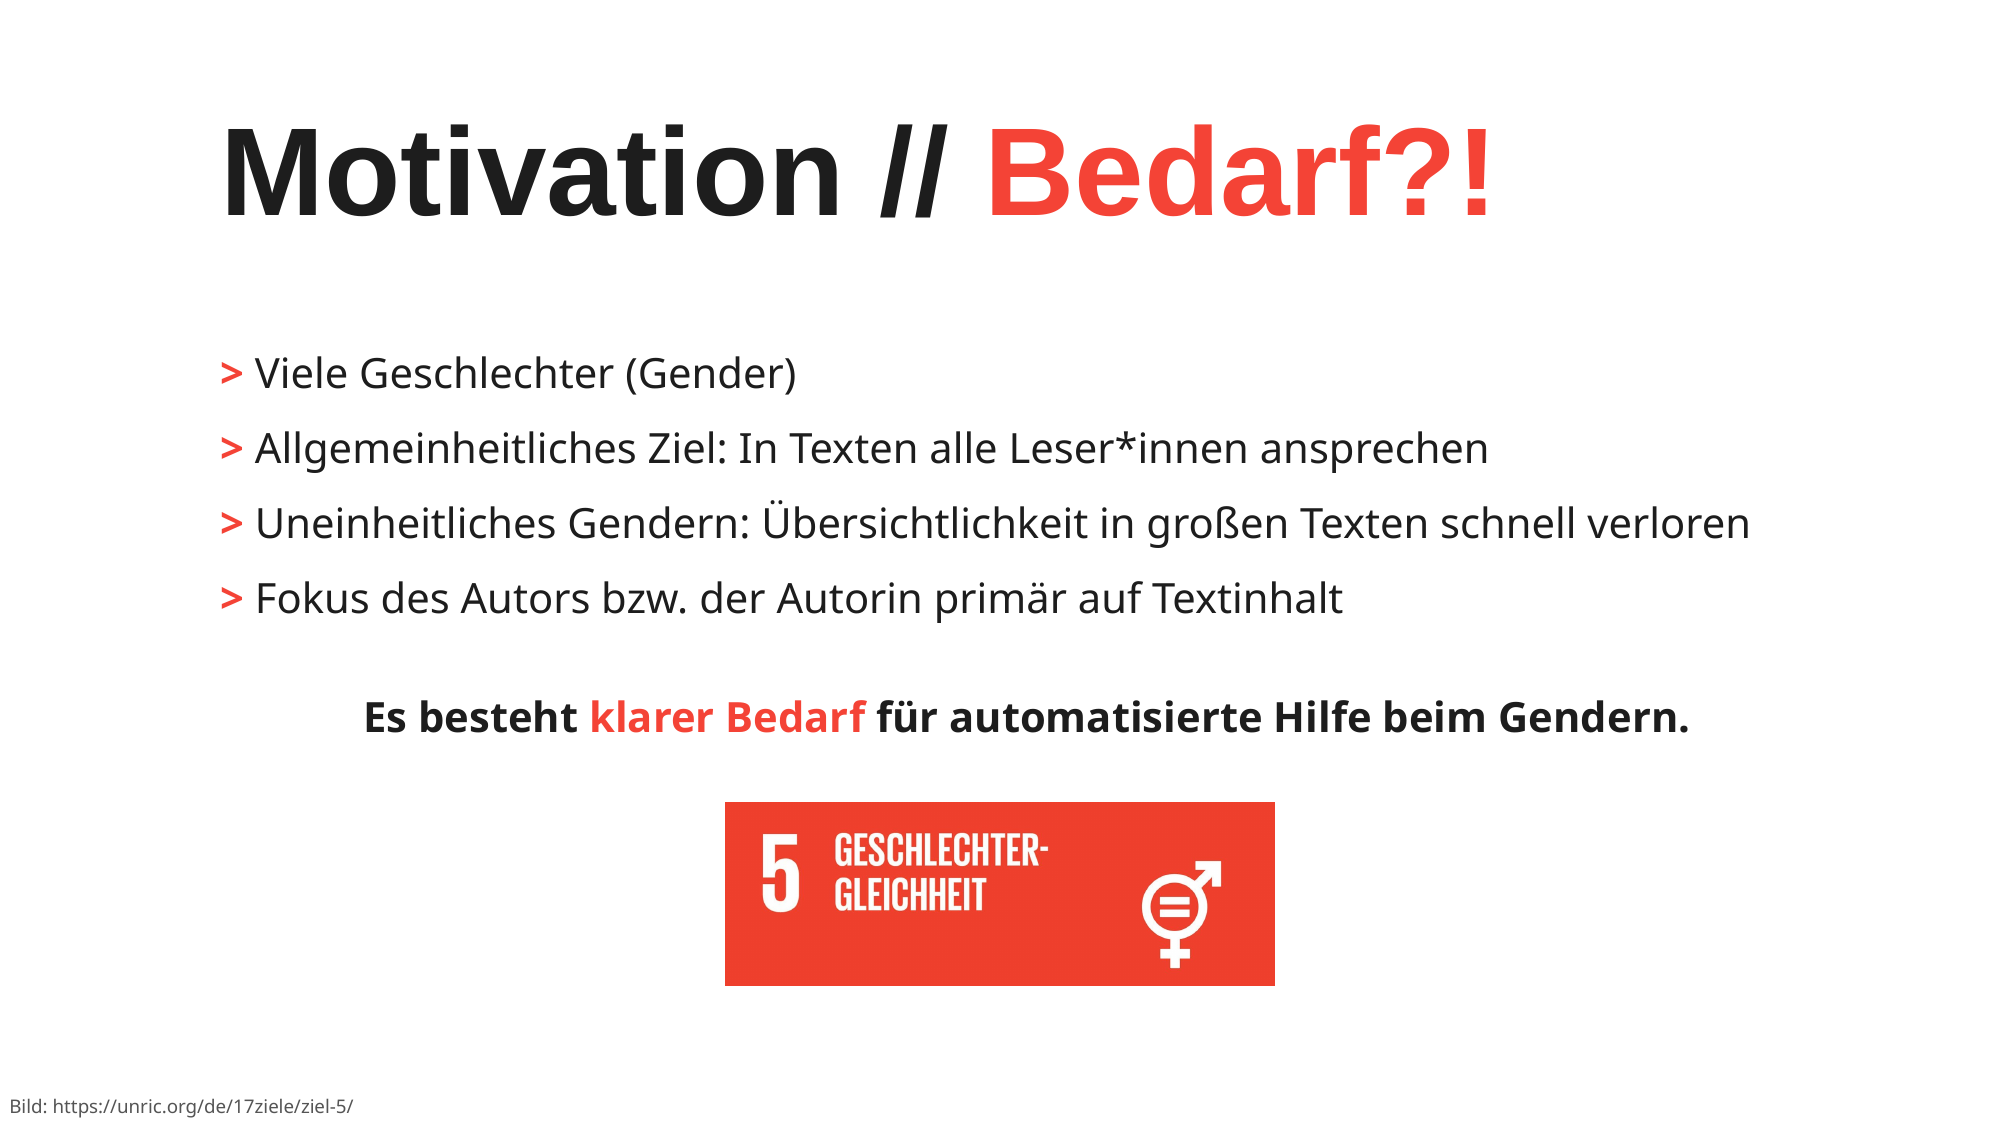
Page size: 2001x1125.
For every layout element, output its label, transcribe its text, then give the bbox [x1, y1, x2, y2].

text_box > Viele Geschlechter (Gender) > Allgemeinheitliches Ziel: In Texten alle Leser*innen ansprechen > Uneinheitliches Gendern: Übersichtlichkeit in großen Texten schnell verloren > Fokus des Autors bzw. der Autorin primär auf Textinhalt Es besteht klarer Bedarf für automatisierte Hilfe beim Gendern. [220, 322, 1801, 743]
text_box Bild: https://unric.org/de/17ziele/ziel-5/ [9, 1083, 1351, 1117]
text_box Motivation // Bedarf?! [220, 99, 1780, 243]
picture [725, 802, 1275, 986]
